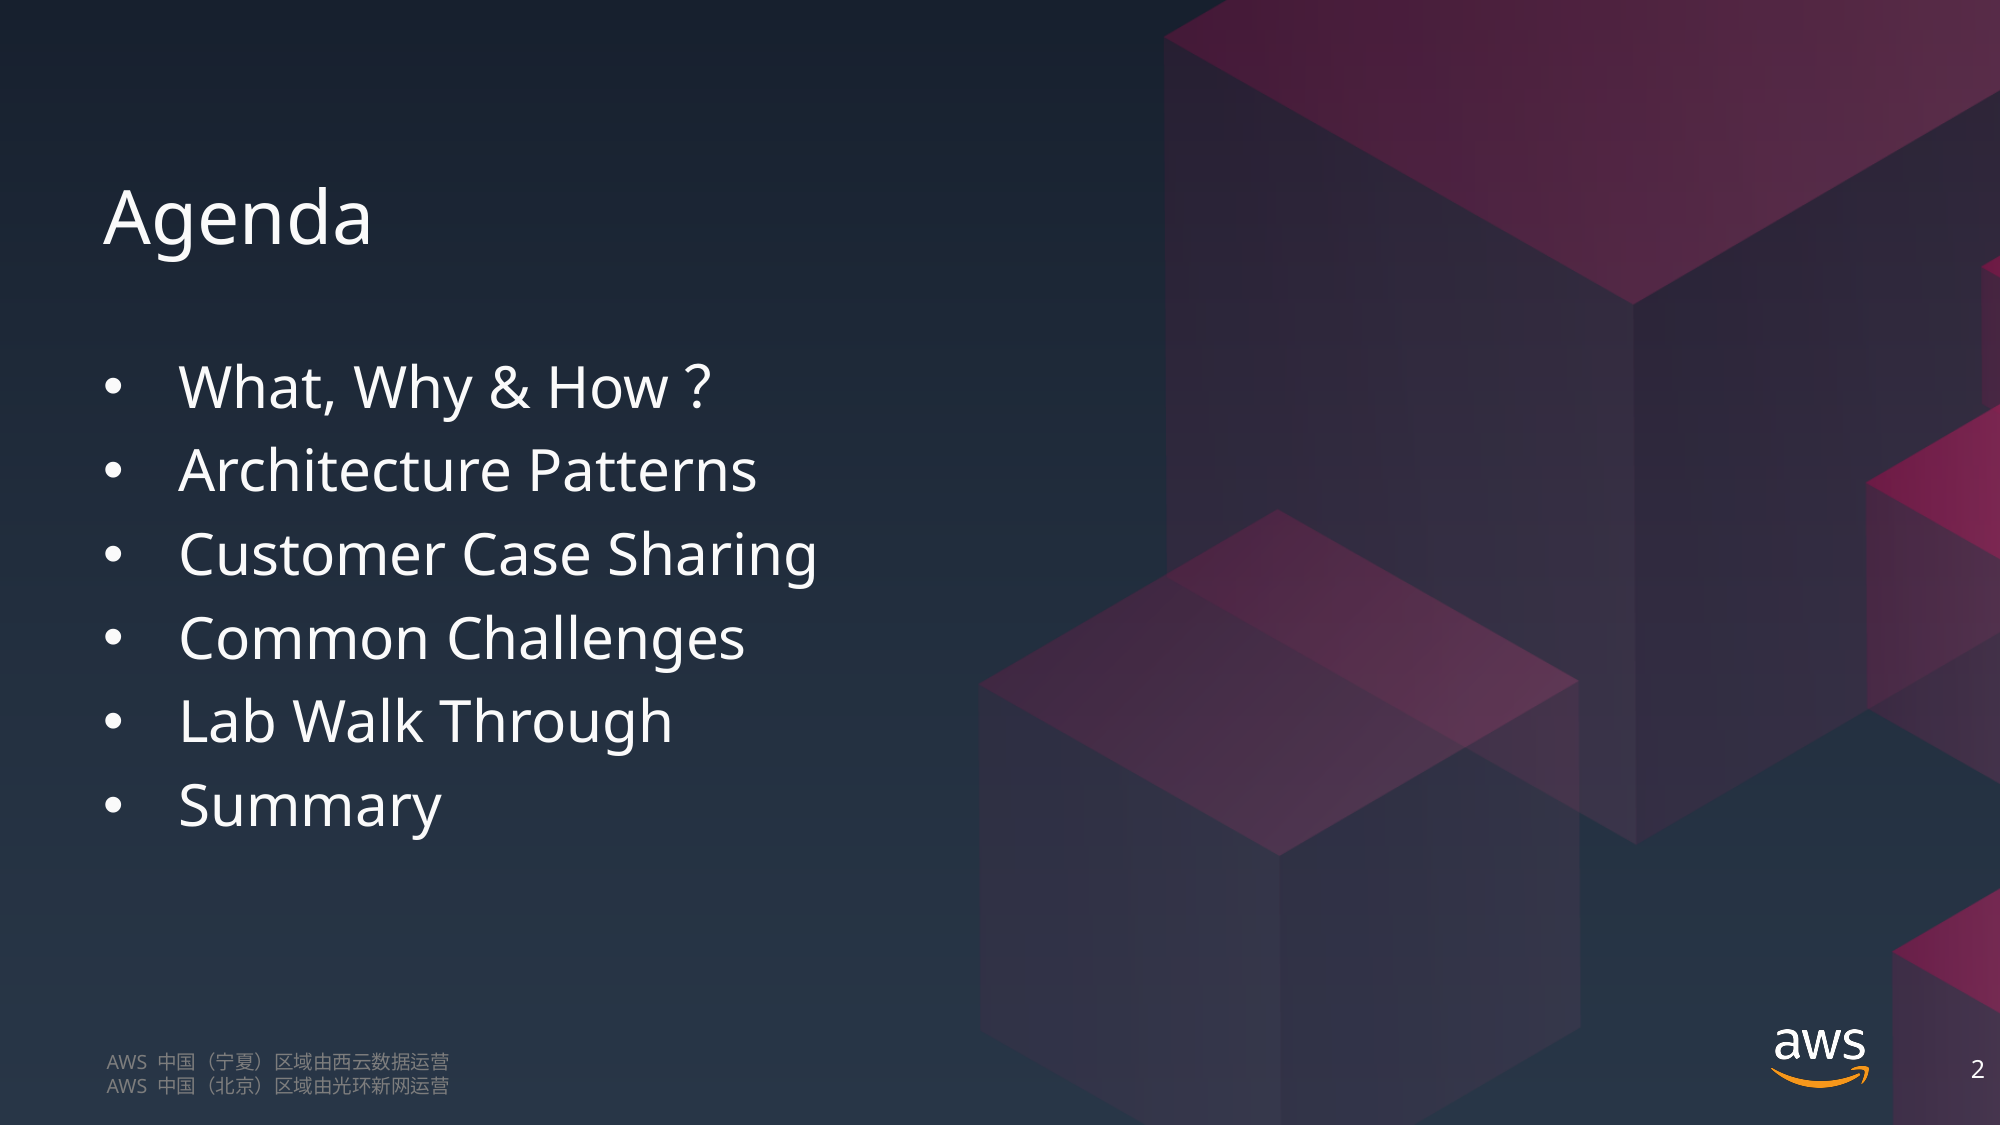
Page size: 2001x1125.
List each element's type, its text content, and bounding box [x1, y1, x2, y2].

slide_number 2 [1550, 1040, 2000, 1101]
list What, Why & How？ Architecture Patterns Customer Case Sharing Common Challenges Lab Walk Through Summary [88, 350, 1868, 1041]
picture [0, 0, 2000, 1125]
title Agenda [88, 118, 1789, 322]
